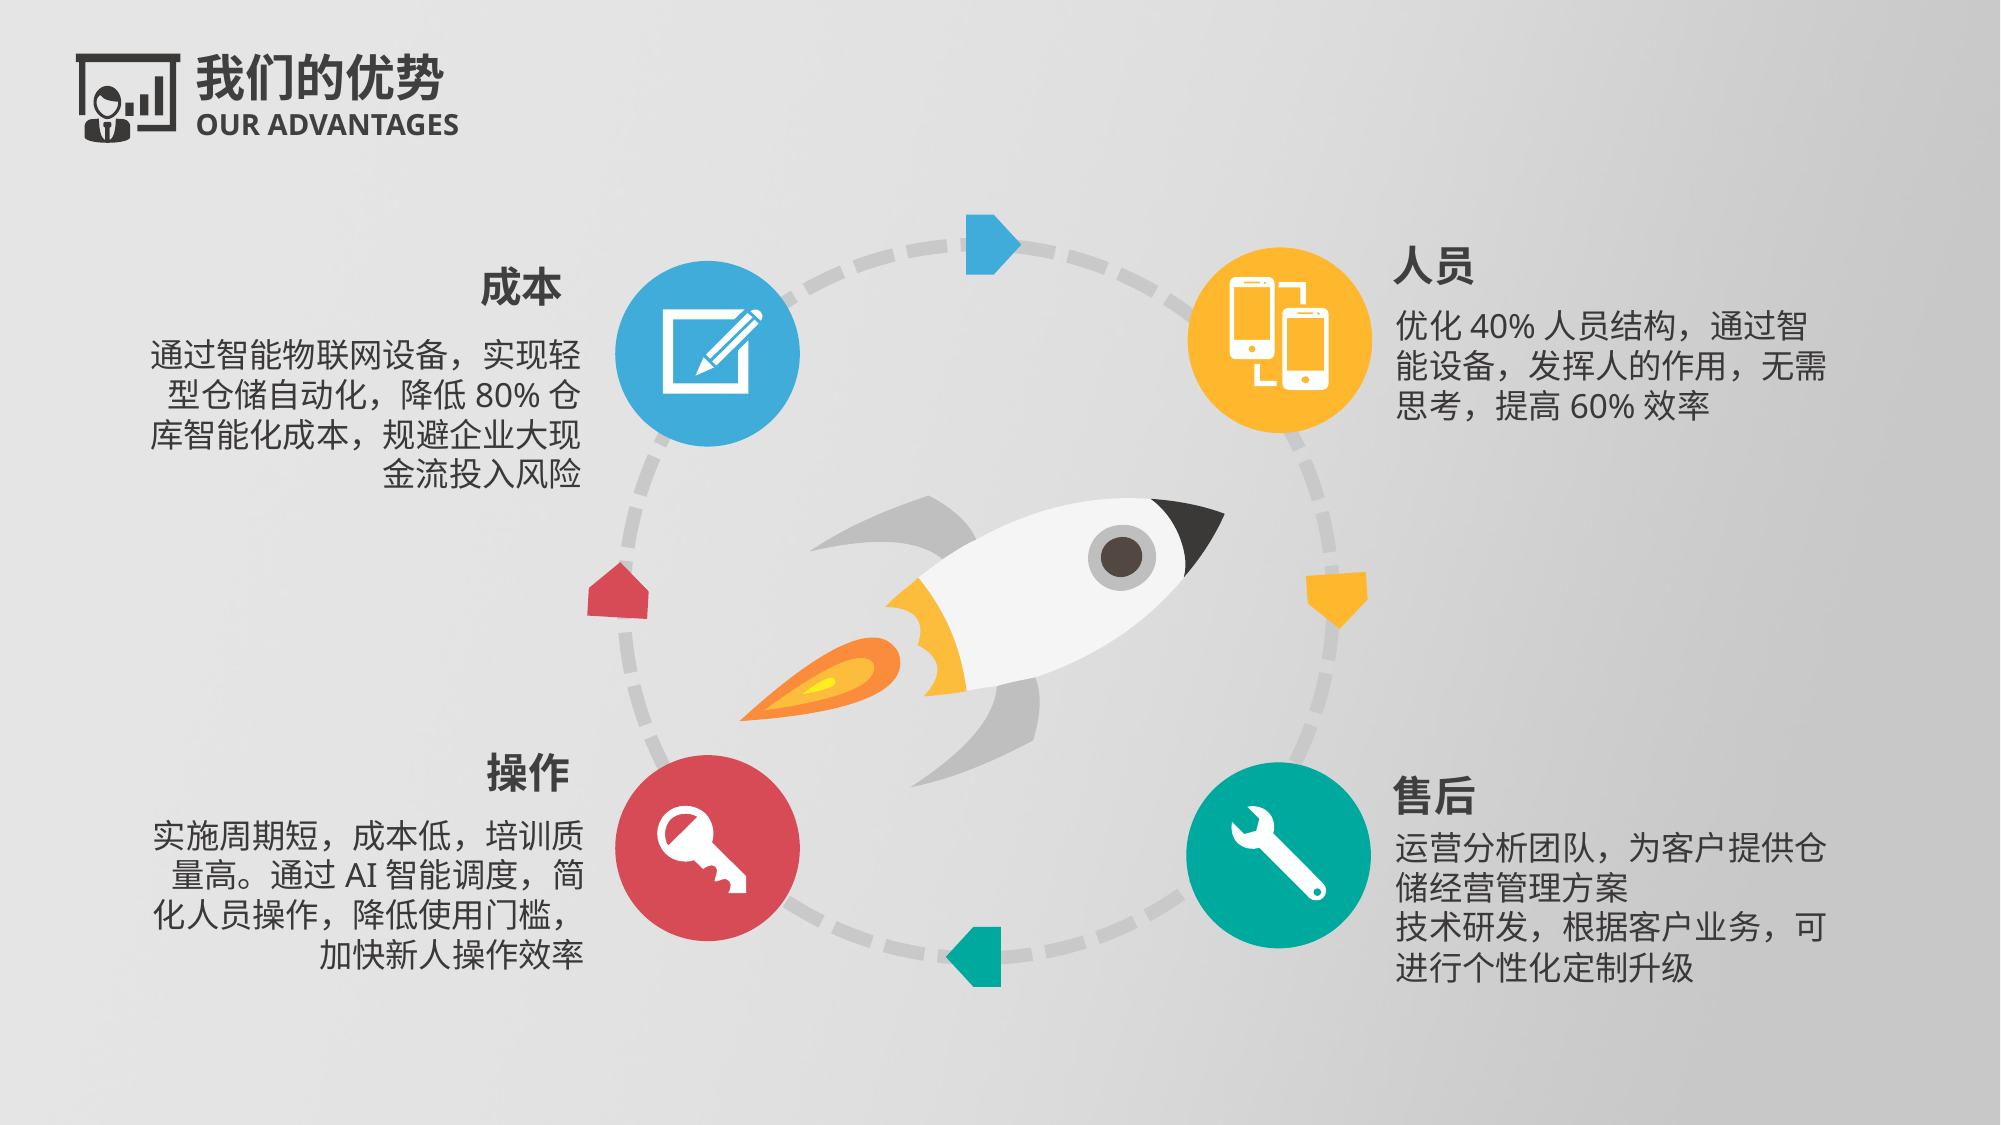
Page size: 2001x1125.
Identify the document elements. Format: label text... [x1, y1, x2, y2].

text_box 人员 [1377, 217, 1845, 312]
text_box [75, 53, 181, 132]
text_box 通过智能物联网设备，实现轻型仓储自动化，降低80%仓库智能化成本，规避企业大现金流投入风险 [133, 326, 588, 501]
picture [0, 0, 2001, 1125]
text_box 优化40%人员结构，通过智能设备，发挥人的作用，无需思考，提高60%效率 [1381, 297, 1845, 433]
text_box 操作 [409, 724, 585, 807]
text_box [588, 214, 1373, 987]
text_box 实施周期短，成本低，培训质量高。通过AI智能调度，简化人员操作，降低使用门槛，加快新人操作效率 [136, 807, 588, 982]
text_box 我们的优势 OUR ADVANTAGES [180, 84, 878, 163]
text_box 成本 [403, 238, 579, 326]
text_box 售后 [1377, 747, 1845, 843]
text_box [84, 118, 131, 143]
text_box 运营分析团队，为客户提供仓储经营管理方案 技术研发，根据客户业务，可进行个性化定制升级 [1381, 843, 1845, 994]
